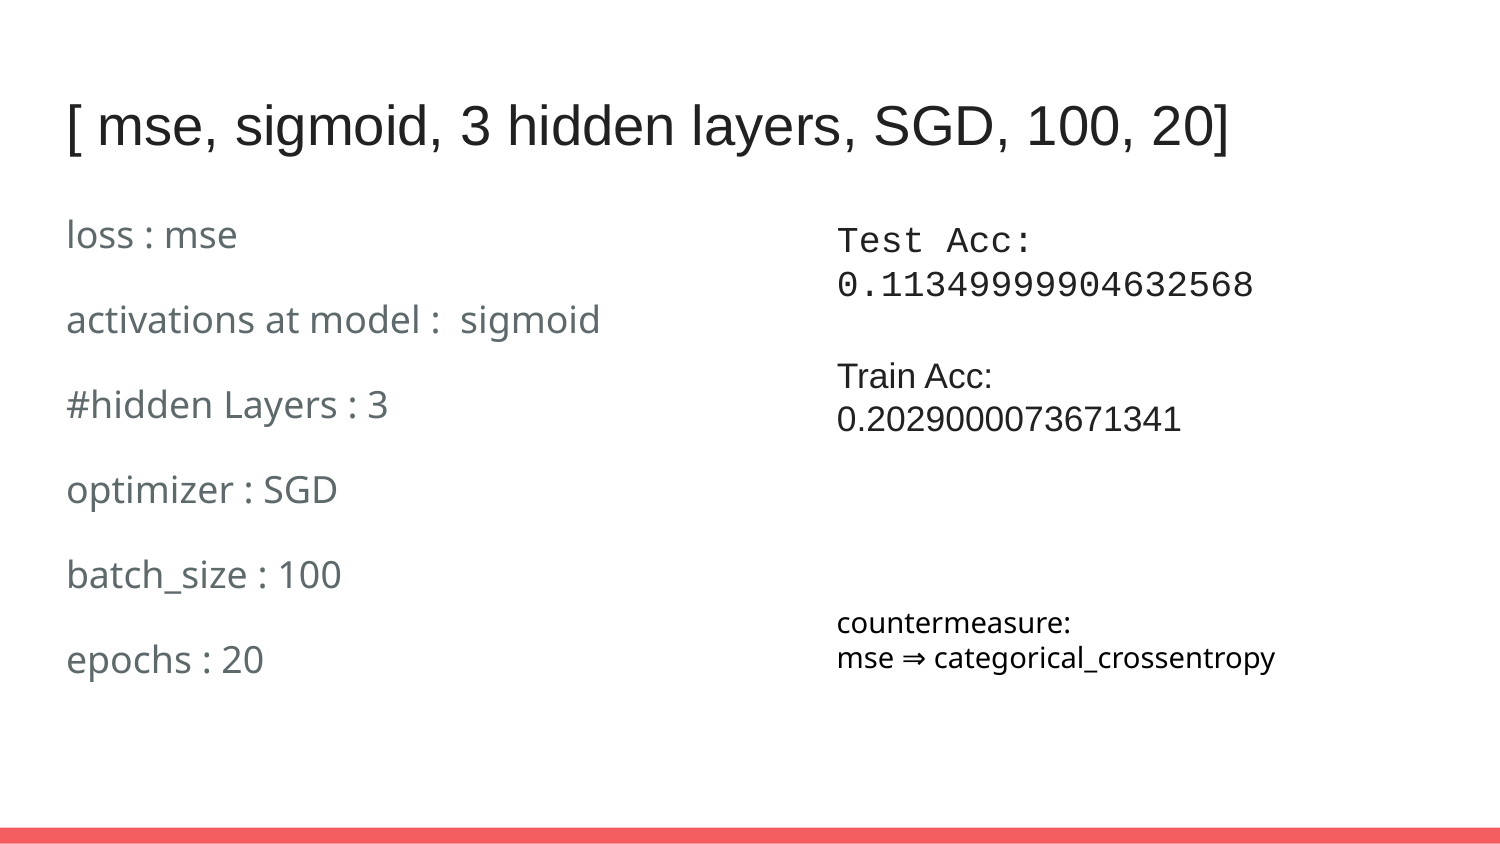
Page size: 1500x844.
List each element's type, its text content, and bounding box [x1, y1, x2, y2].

text_box countermeasure: mse ⇒ categorical_crossentropy [821, 589, 1468, 690]
text_box Test Acc: 0.11349999904632568 [821, 201, 1314, 319]
title [ mse, sigmoid, 3 hidden layers, SGD, 100, 20] [51, 64, 1449, 167]
text_box Train Acc: 0.2029000073671341 [821, 338, 1314, 454]
list loss : mse activations at model : sigmoid #hidden Layers : 3 optimizer : SGD batch_size : 100 epochs : 20 [51, 189, 1449, 750]
